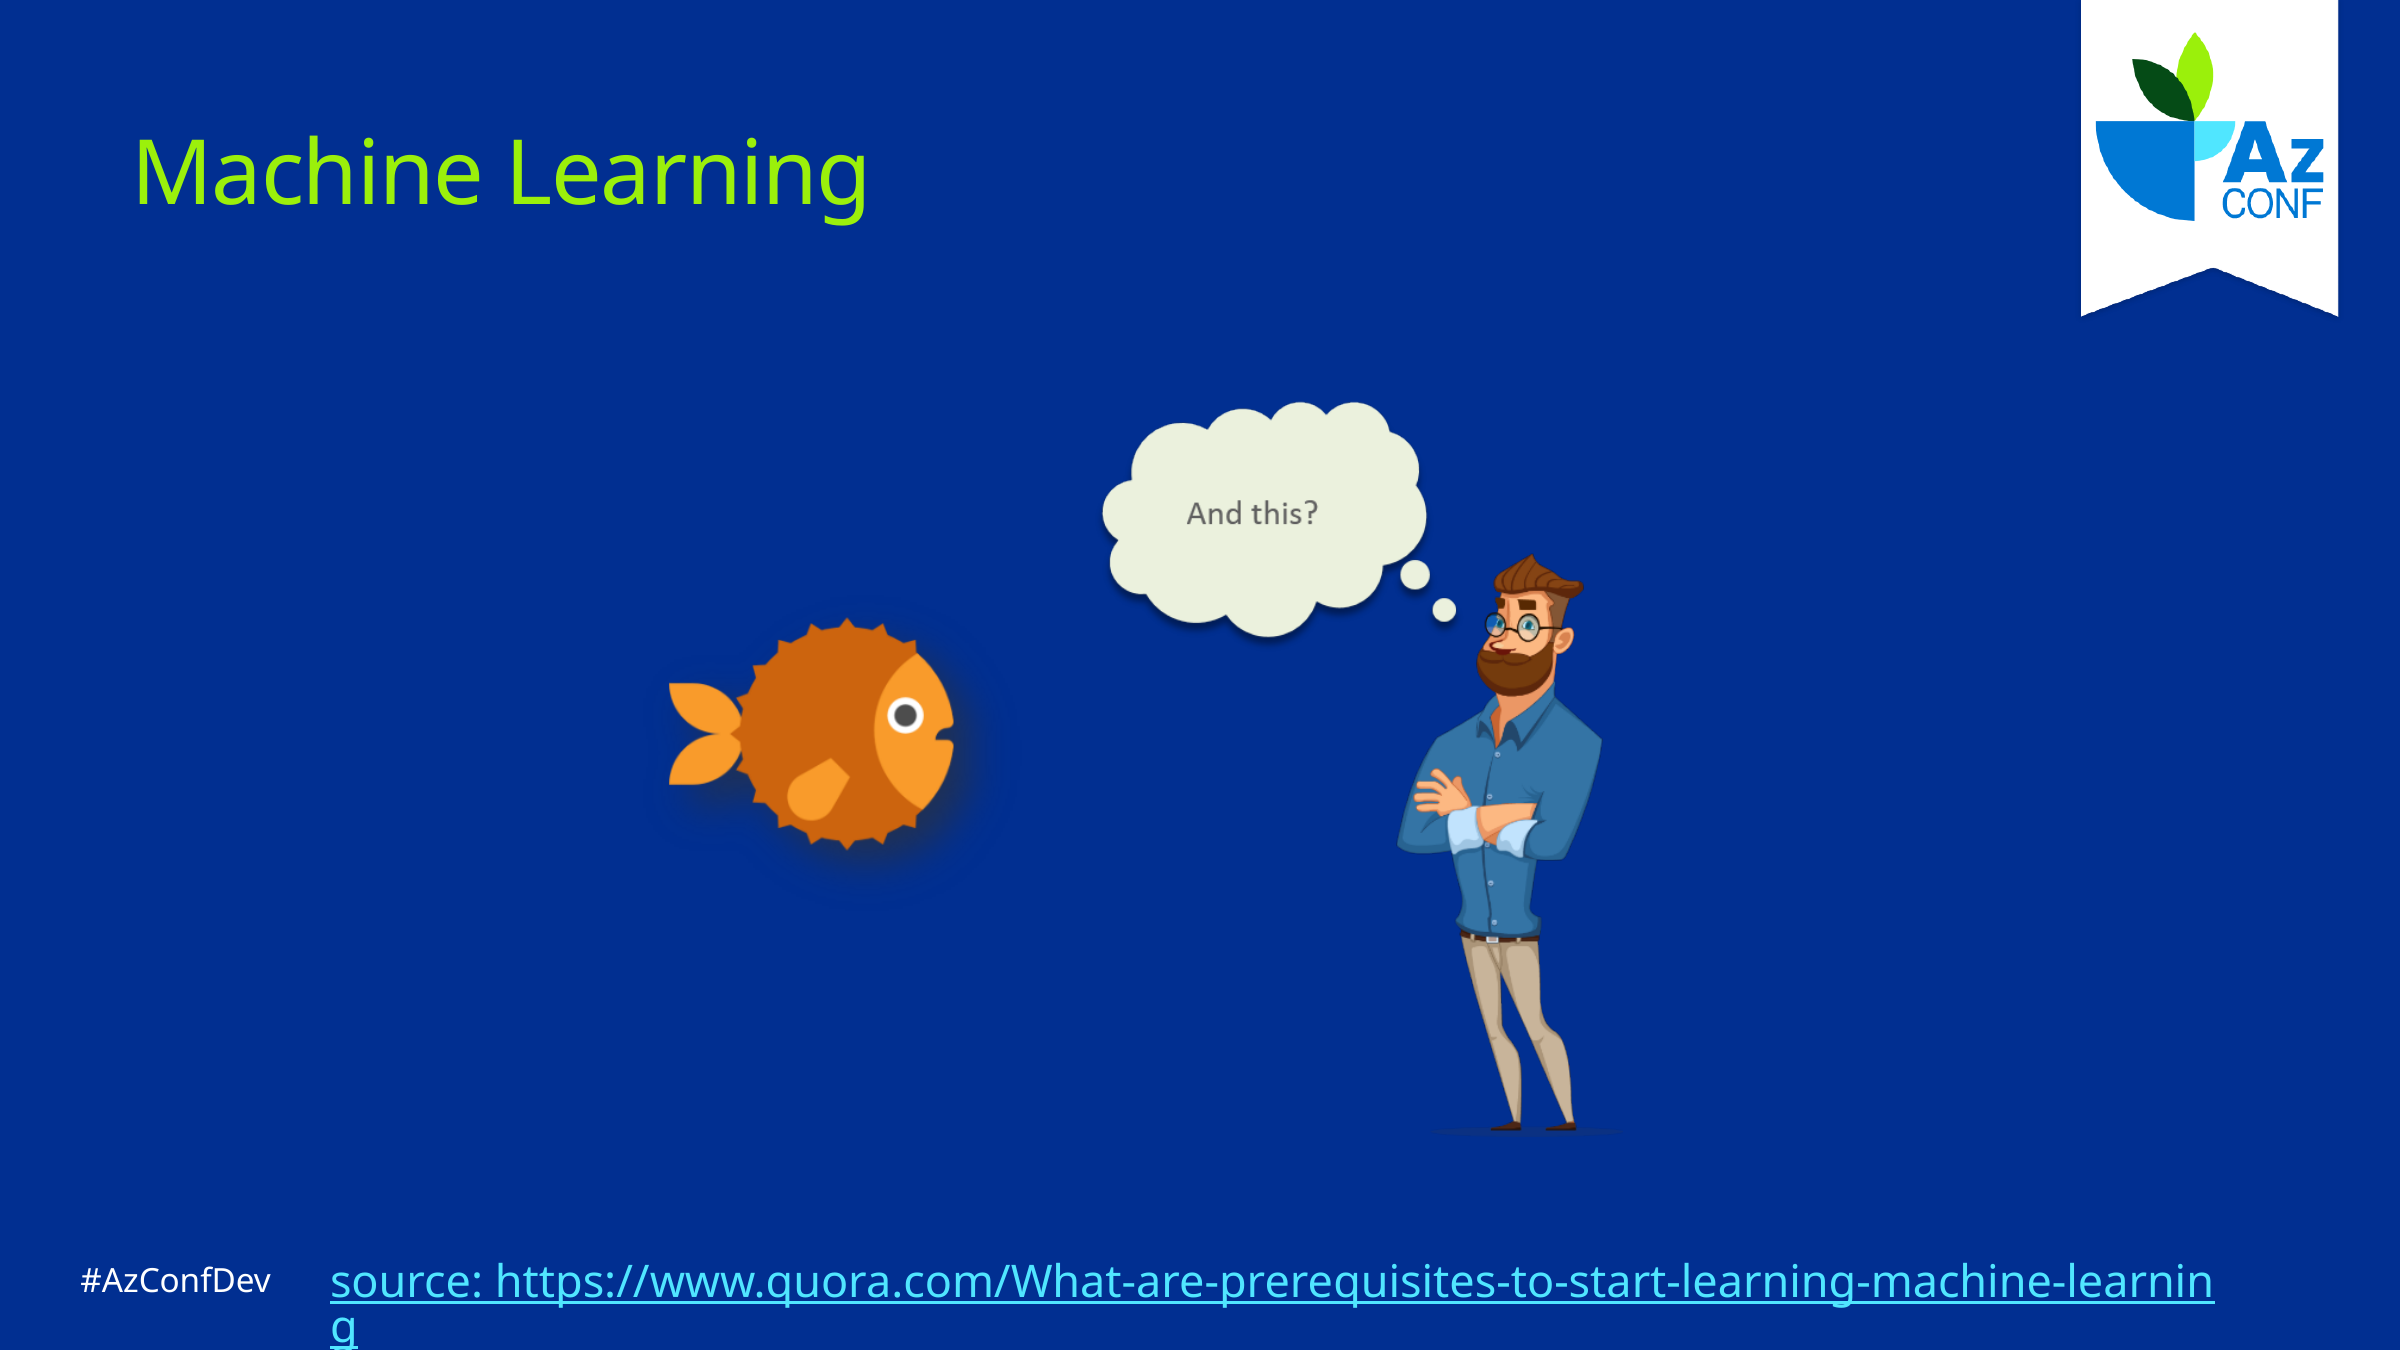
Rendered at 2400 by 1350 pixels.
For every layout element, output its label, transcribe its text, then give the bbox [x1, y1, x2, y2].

picture [2073, 0, 2346, 326]
title Machine Learning [131, 125, 1992, 224]
text_box source: https://www.quora.com/What-are-prerequisites-to-start-learning-machine-learning [315, 1244, 2235, 1321]
picture [631, 399, 1624, 1137]
